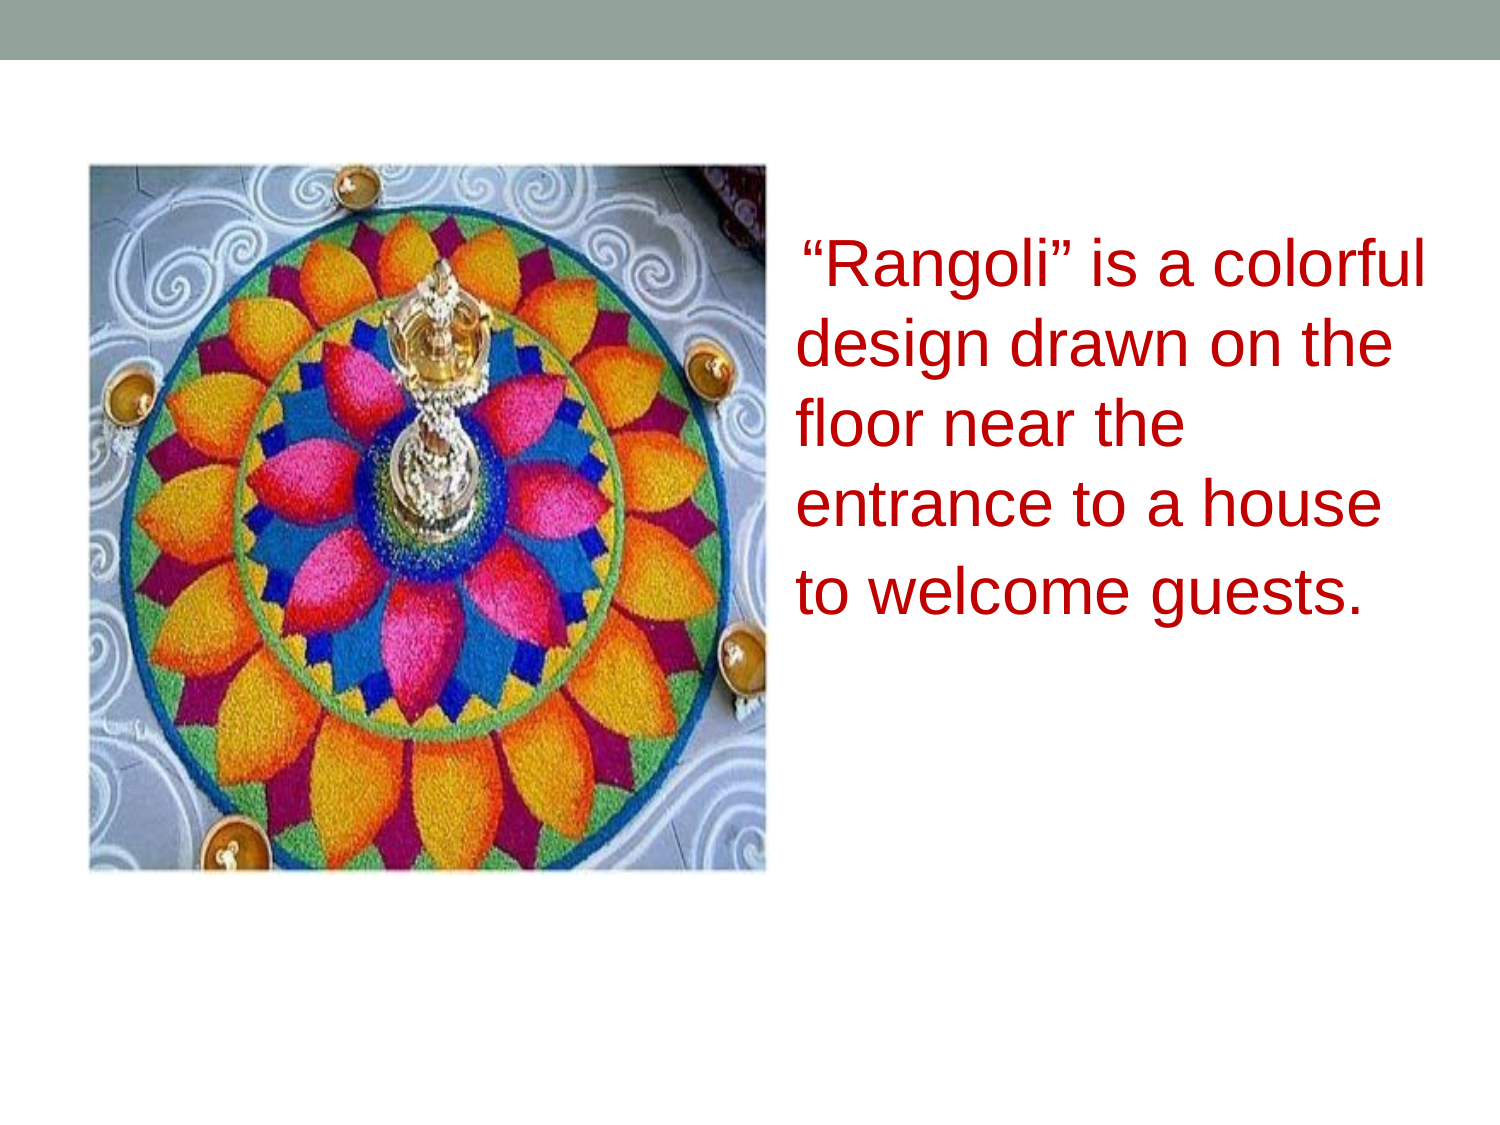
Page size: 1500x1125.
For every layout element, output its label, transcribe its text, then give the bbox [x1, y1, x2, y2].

picture [87, 162, 769, 876]
list “Rangoli” is a colorful design drawn on the floor near the entrance to a house to welcome guests. [749, 212, 1451, 888]
